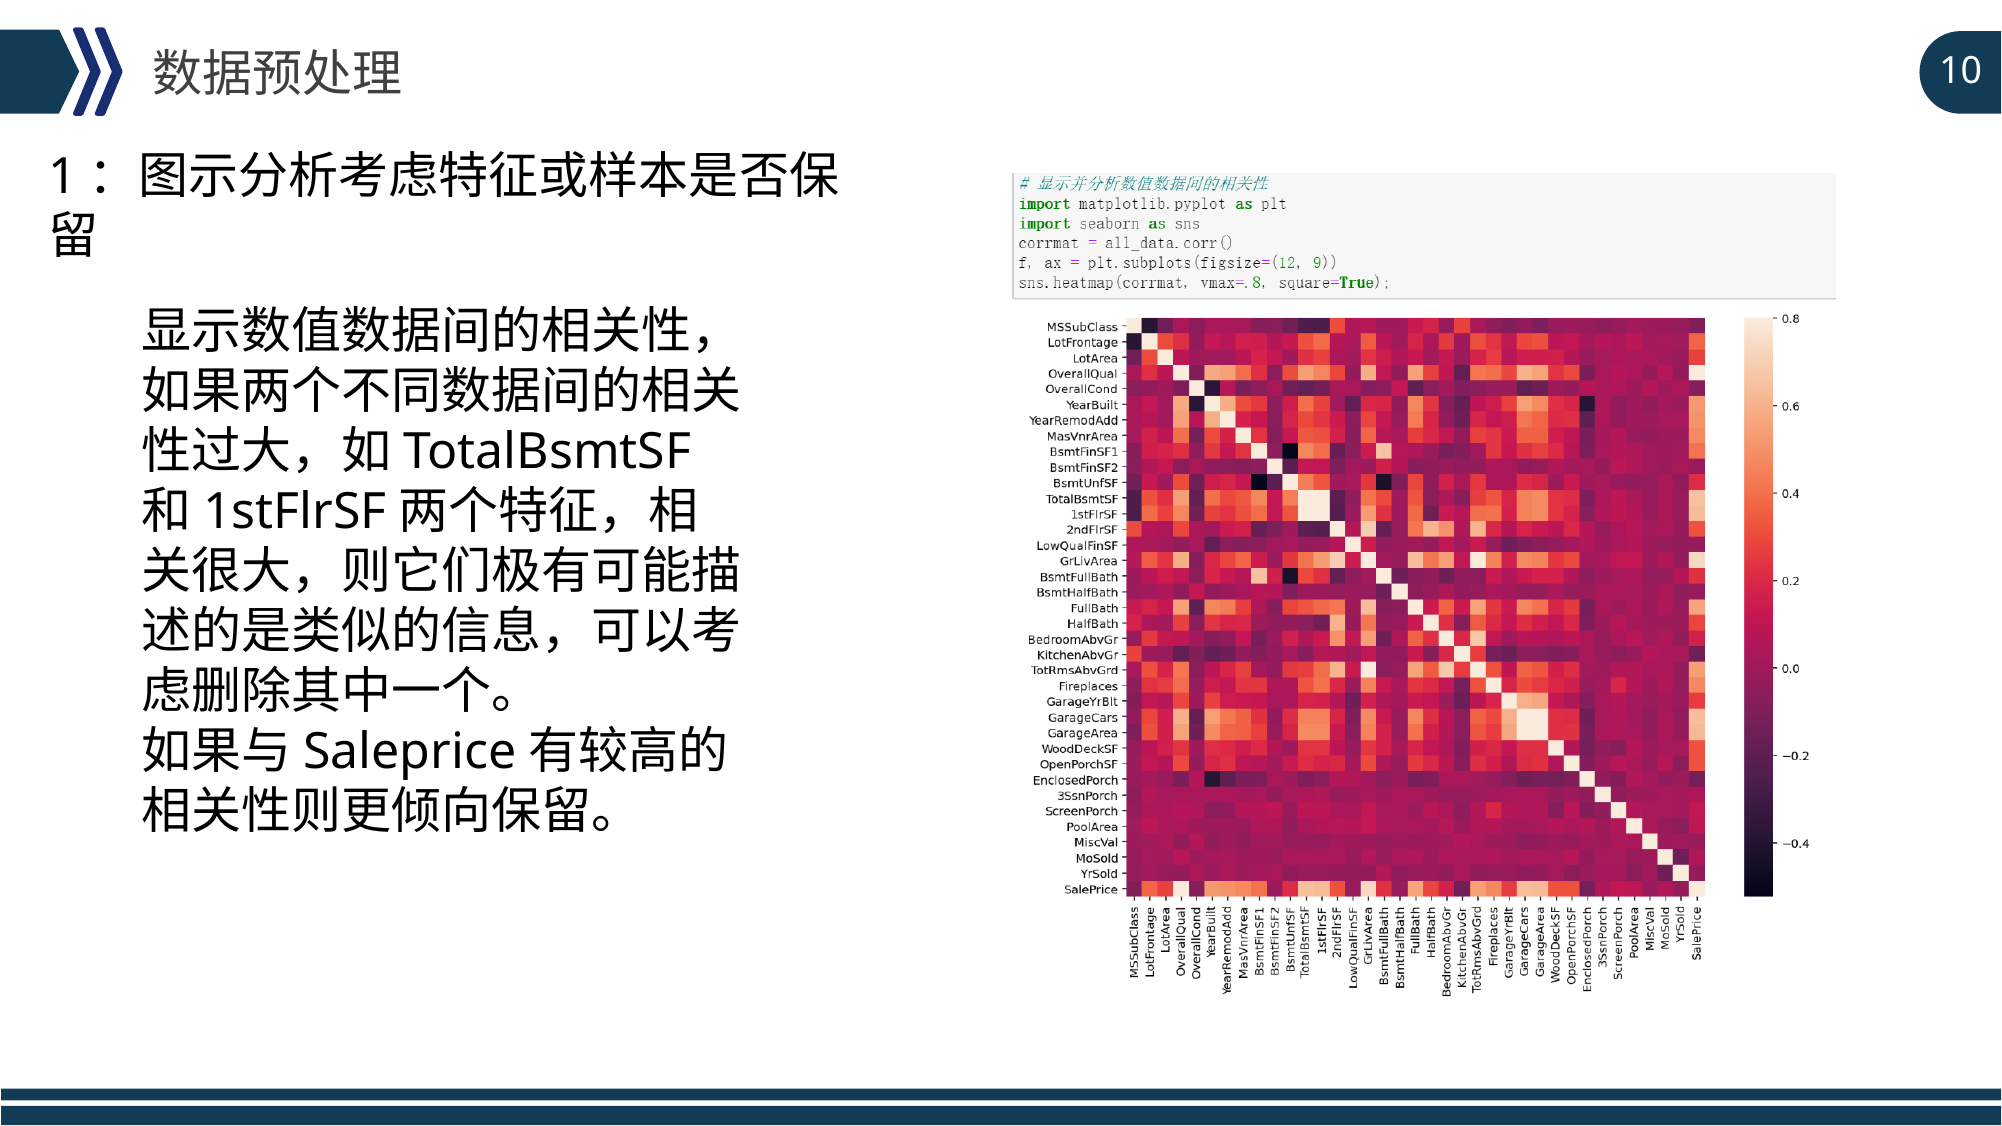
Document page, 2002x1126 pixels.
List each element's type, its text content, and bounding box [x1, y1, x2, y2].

slide_number 10 [1911, 41, 2001, 102]
list 数据预处理 [138, 36, 694, 107]
text_box 显示数值数据间的相关性，如果两个不同数据间的相关性过大，如TotalBsmtSF和1stFlrSF两个特征，相关很大，则它们极有可能描述的是类似的信息，可以考虑删除其中一个。 如果与Saleprice有较高的相关性则更倾向保留。 [126, 290, 757, 846]
text_box 1：图示分析考虑特征或样本是否保留 [33, 135, 902, 271]
picture [1000, 173, 1836, 1009]
